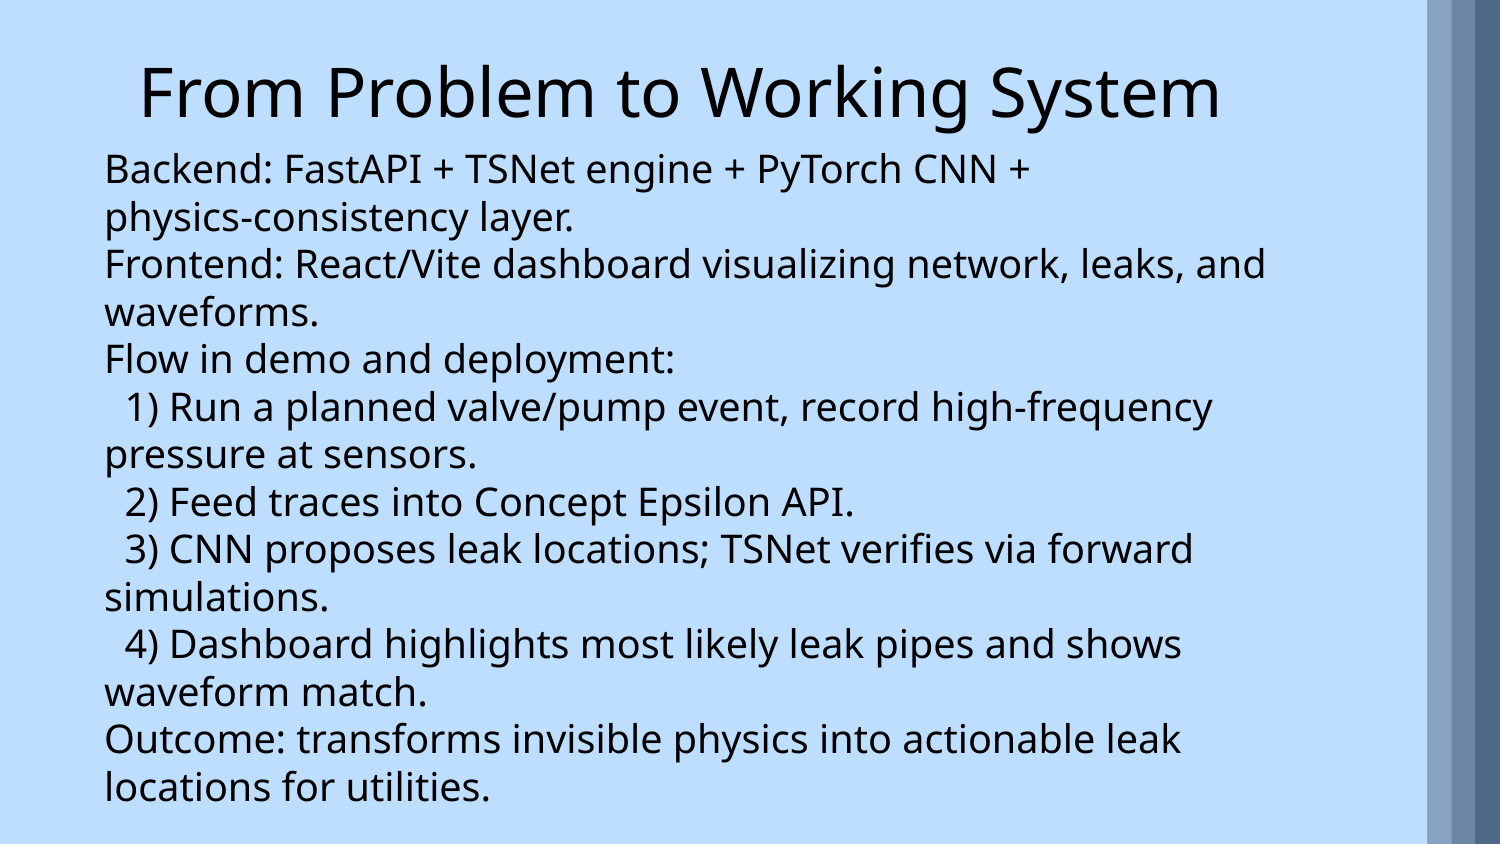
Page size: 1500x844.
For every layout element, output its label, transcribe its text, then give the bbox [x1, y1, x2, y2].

title From Problem to Working System [138, 64, 1408, 207]
text_box Backend: FastAPI + TSNet engine + PyTorch CNN + physics‑consistency layer. Frontend: React/Vite dashboard visualizing network, leaks, and waveforms. Flow in demo and deployment: 1) Run a planned valve/pump event, record high‑frequency pressure at sensors. 2) Feed traces into Concept Epsilon API. 3) CNN proposes leak locations; TSNet verifies via forward simulations. 4) Dashboard highlights most likely leak pipes and shows waveform match. Outcome: transforms invisible physics into actionable leak locations for utilities. [89, 129, 1288, 824]
